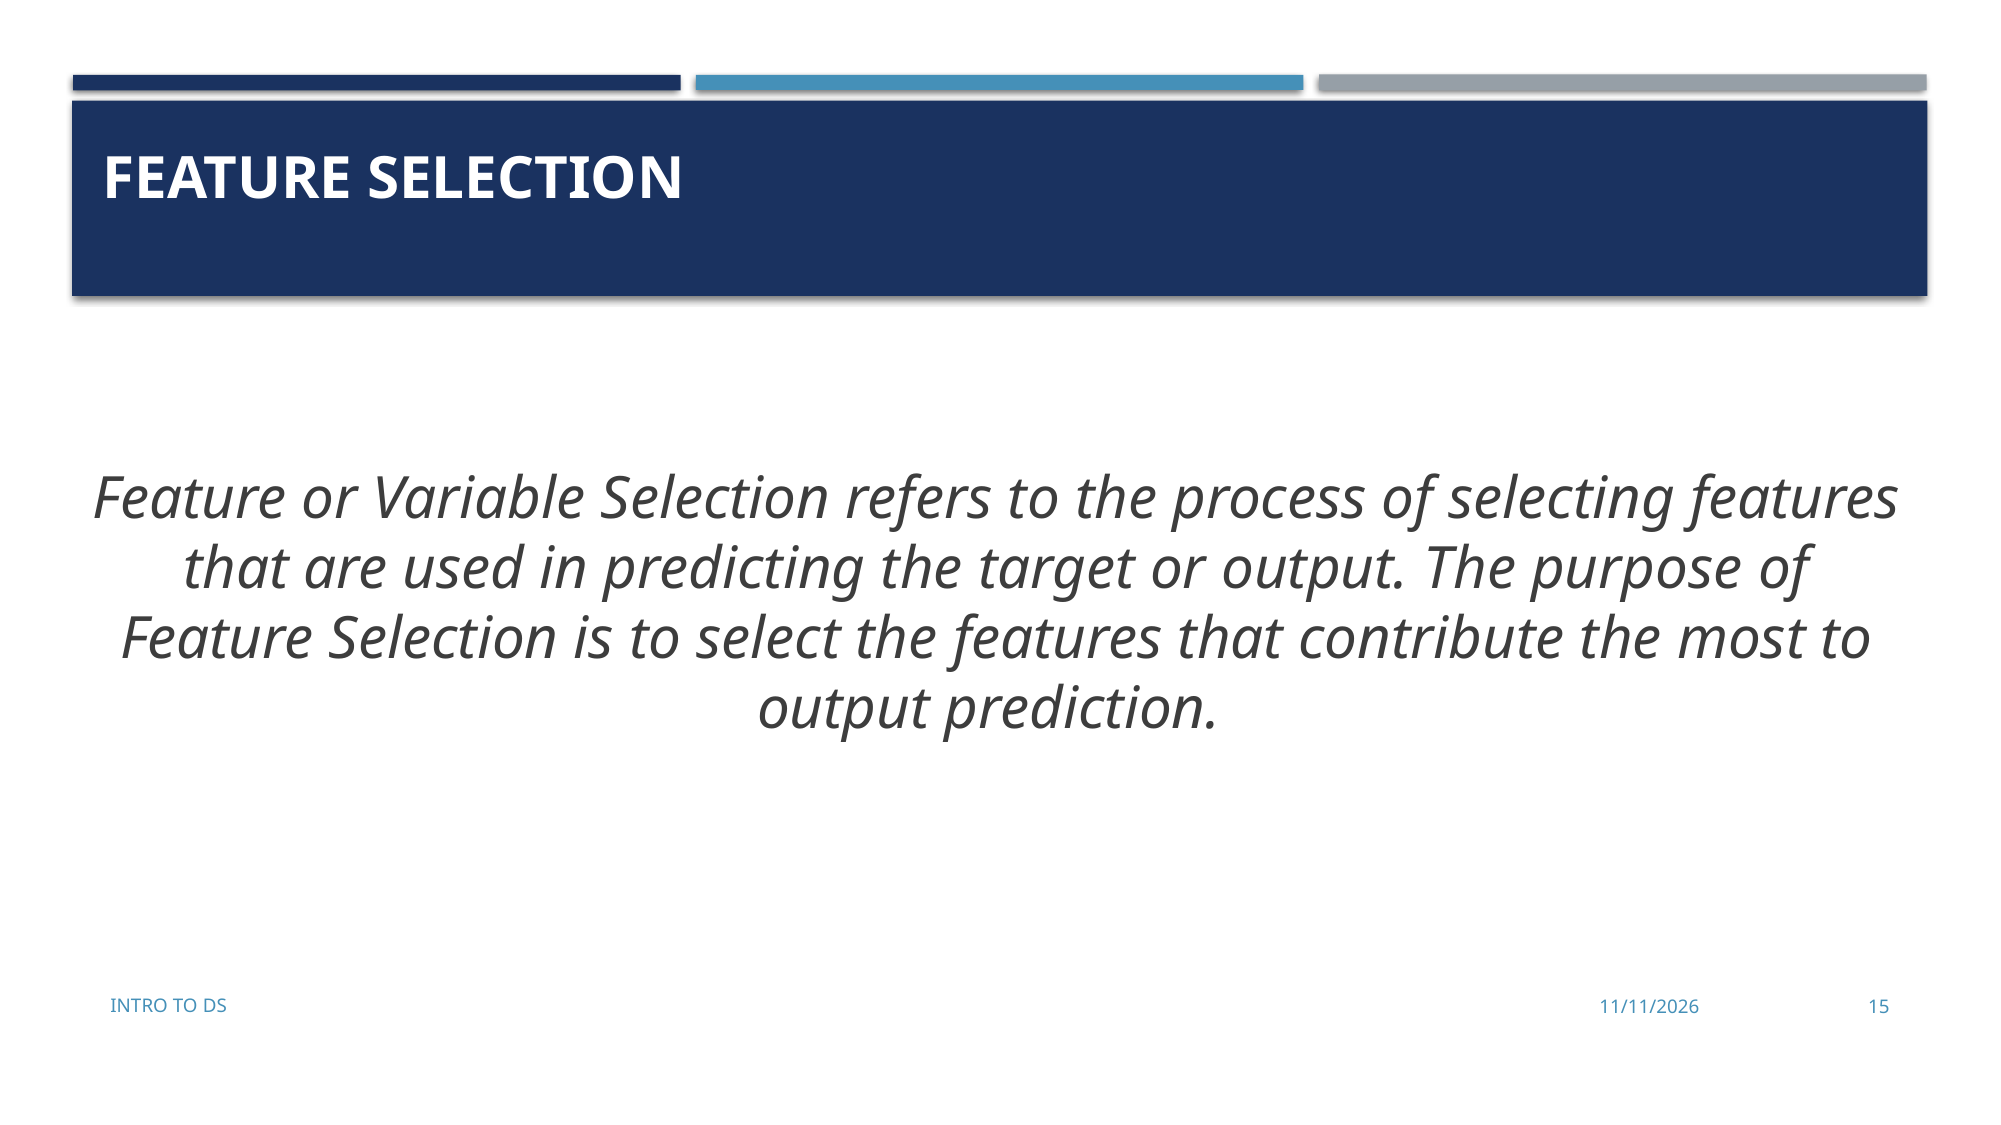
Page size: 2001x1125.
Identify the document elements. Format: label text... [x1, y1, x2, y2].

footer Intro to DS [95, 976, 1230, 1037]
slide_number 15 [1732, 977, 1905, 1037]
title Feature Selection [87, 121, 1898, 288]
list Feature or Variable Selection refers to the process of selecting features that are used in predicting the target or output. The purpose of Feature Selection is to select the features that contribute the most to output prediction. [72, 298, 1921, 902]
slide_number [1247, 977, 1715, 1037]
